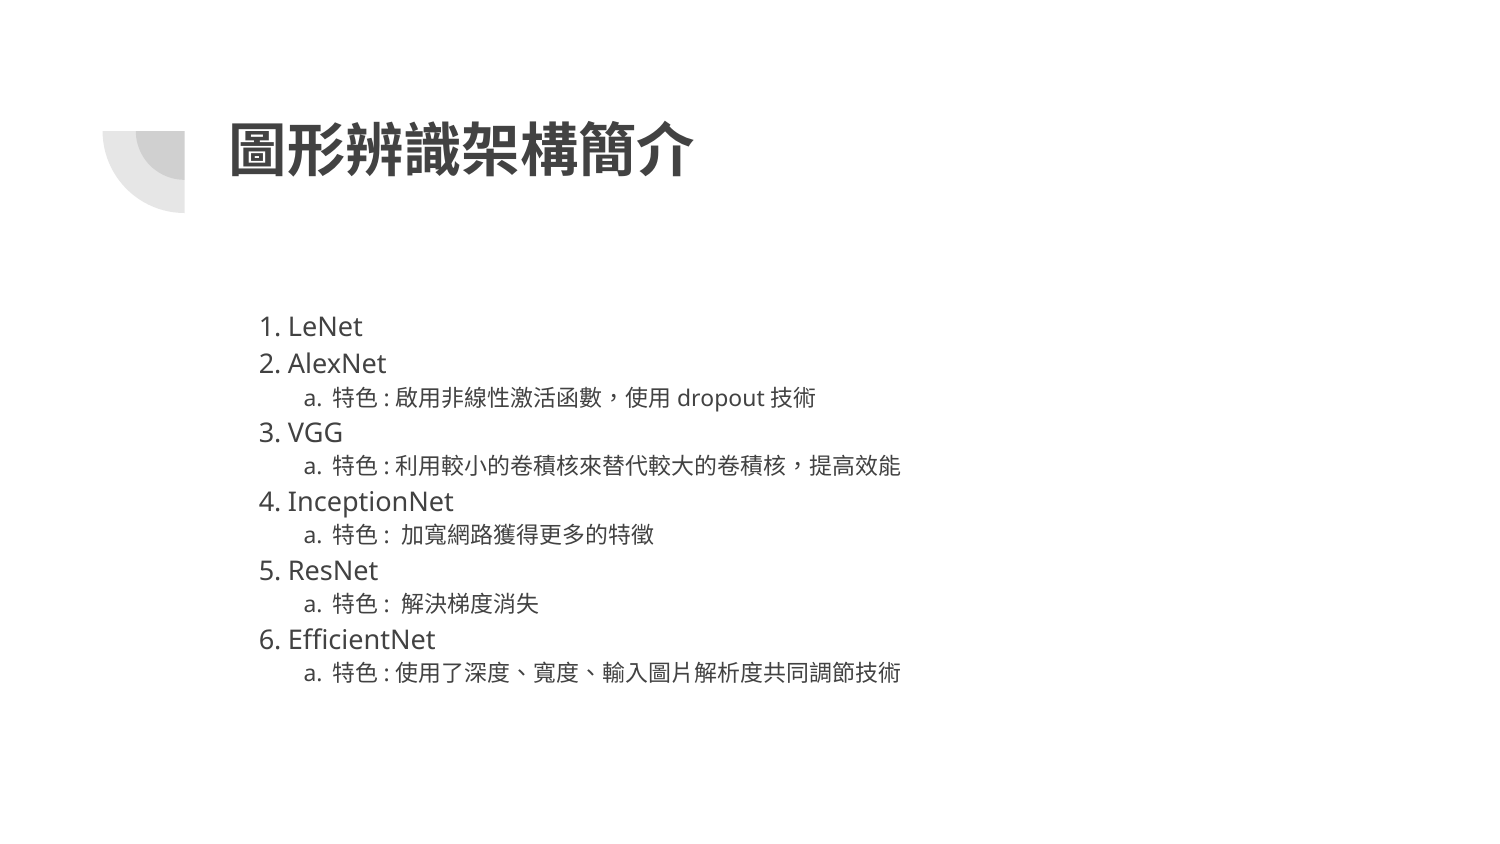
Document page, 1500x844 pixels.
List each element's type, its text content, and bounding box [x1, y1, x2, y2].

title 圖形辨識架構簡介 [213, 98, 1368, 263]
list LeNet AlexNet 特色:啟用非線性激活函數，使用dropout技術 VGG 特色:利用較小的卷積核來替代較大的卷積核，提高效能 InceptionNet 特色: 加寬網路獲得更多的特徵 ResNet 特色: 解決梯度消失 EfficientNet 特色:使用了深度、寬度、輸入圖片解析度共同調節技術 [213, 289, 1368, 707]
